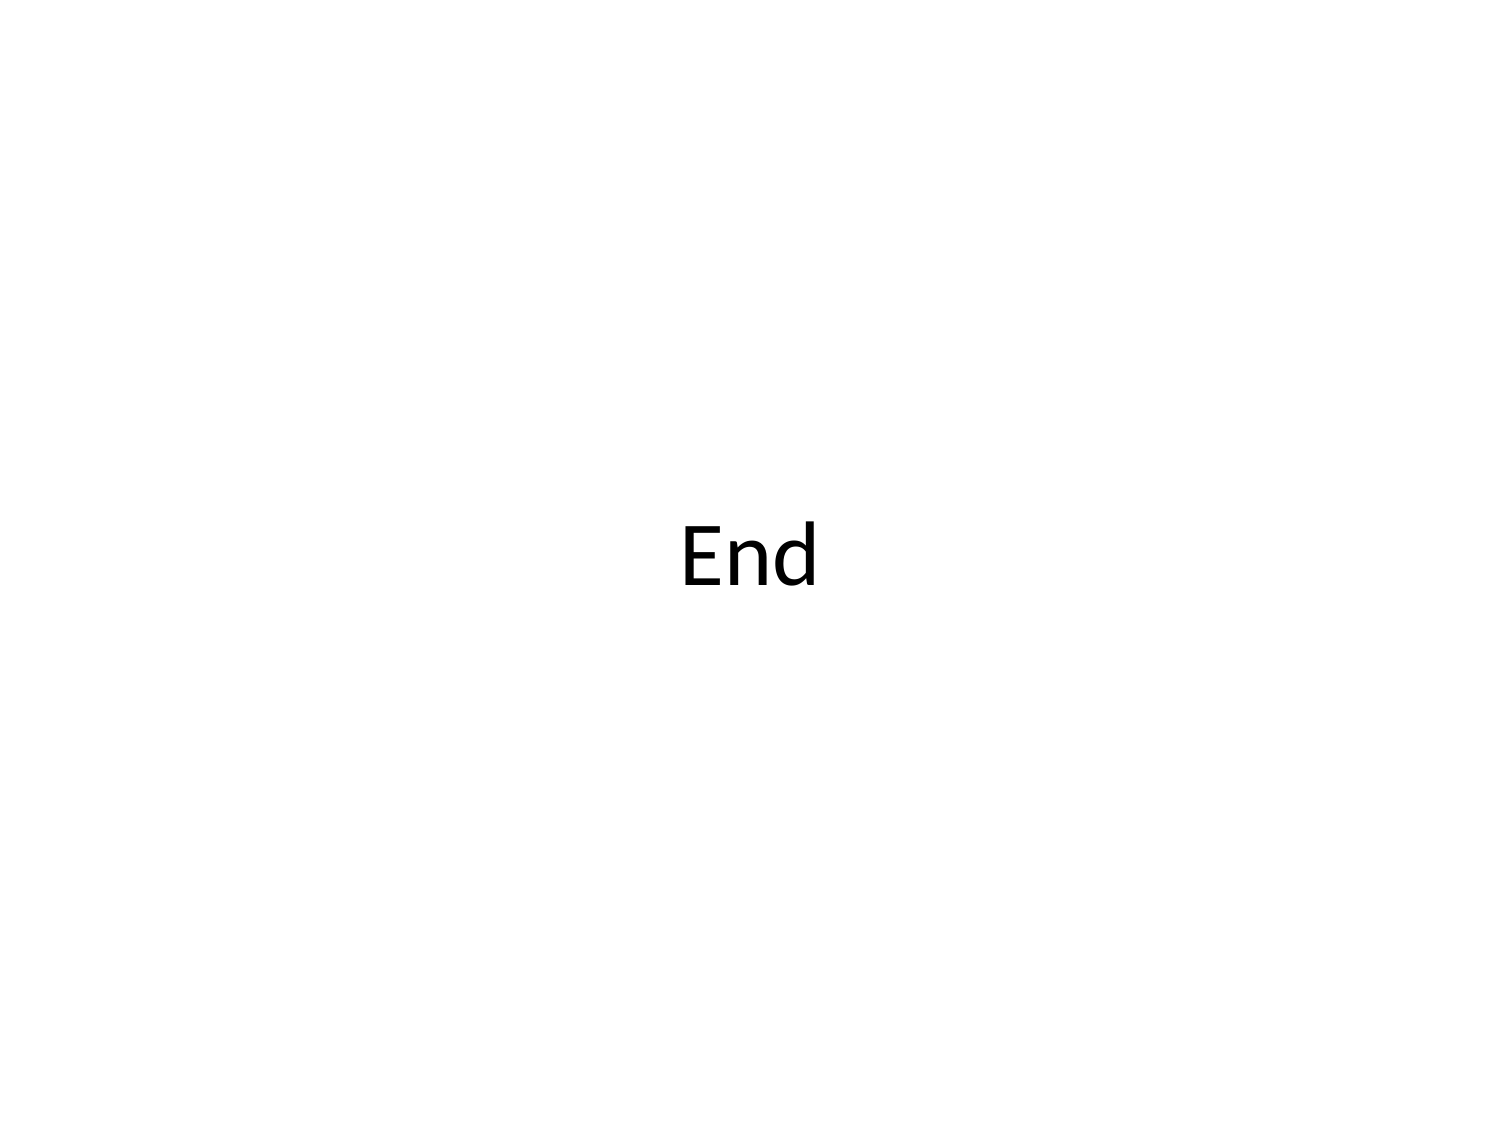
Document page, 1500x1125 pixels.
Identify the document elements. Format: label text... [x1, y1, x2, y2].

title End [75, 454, 1425, 643]
